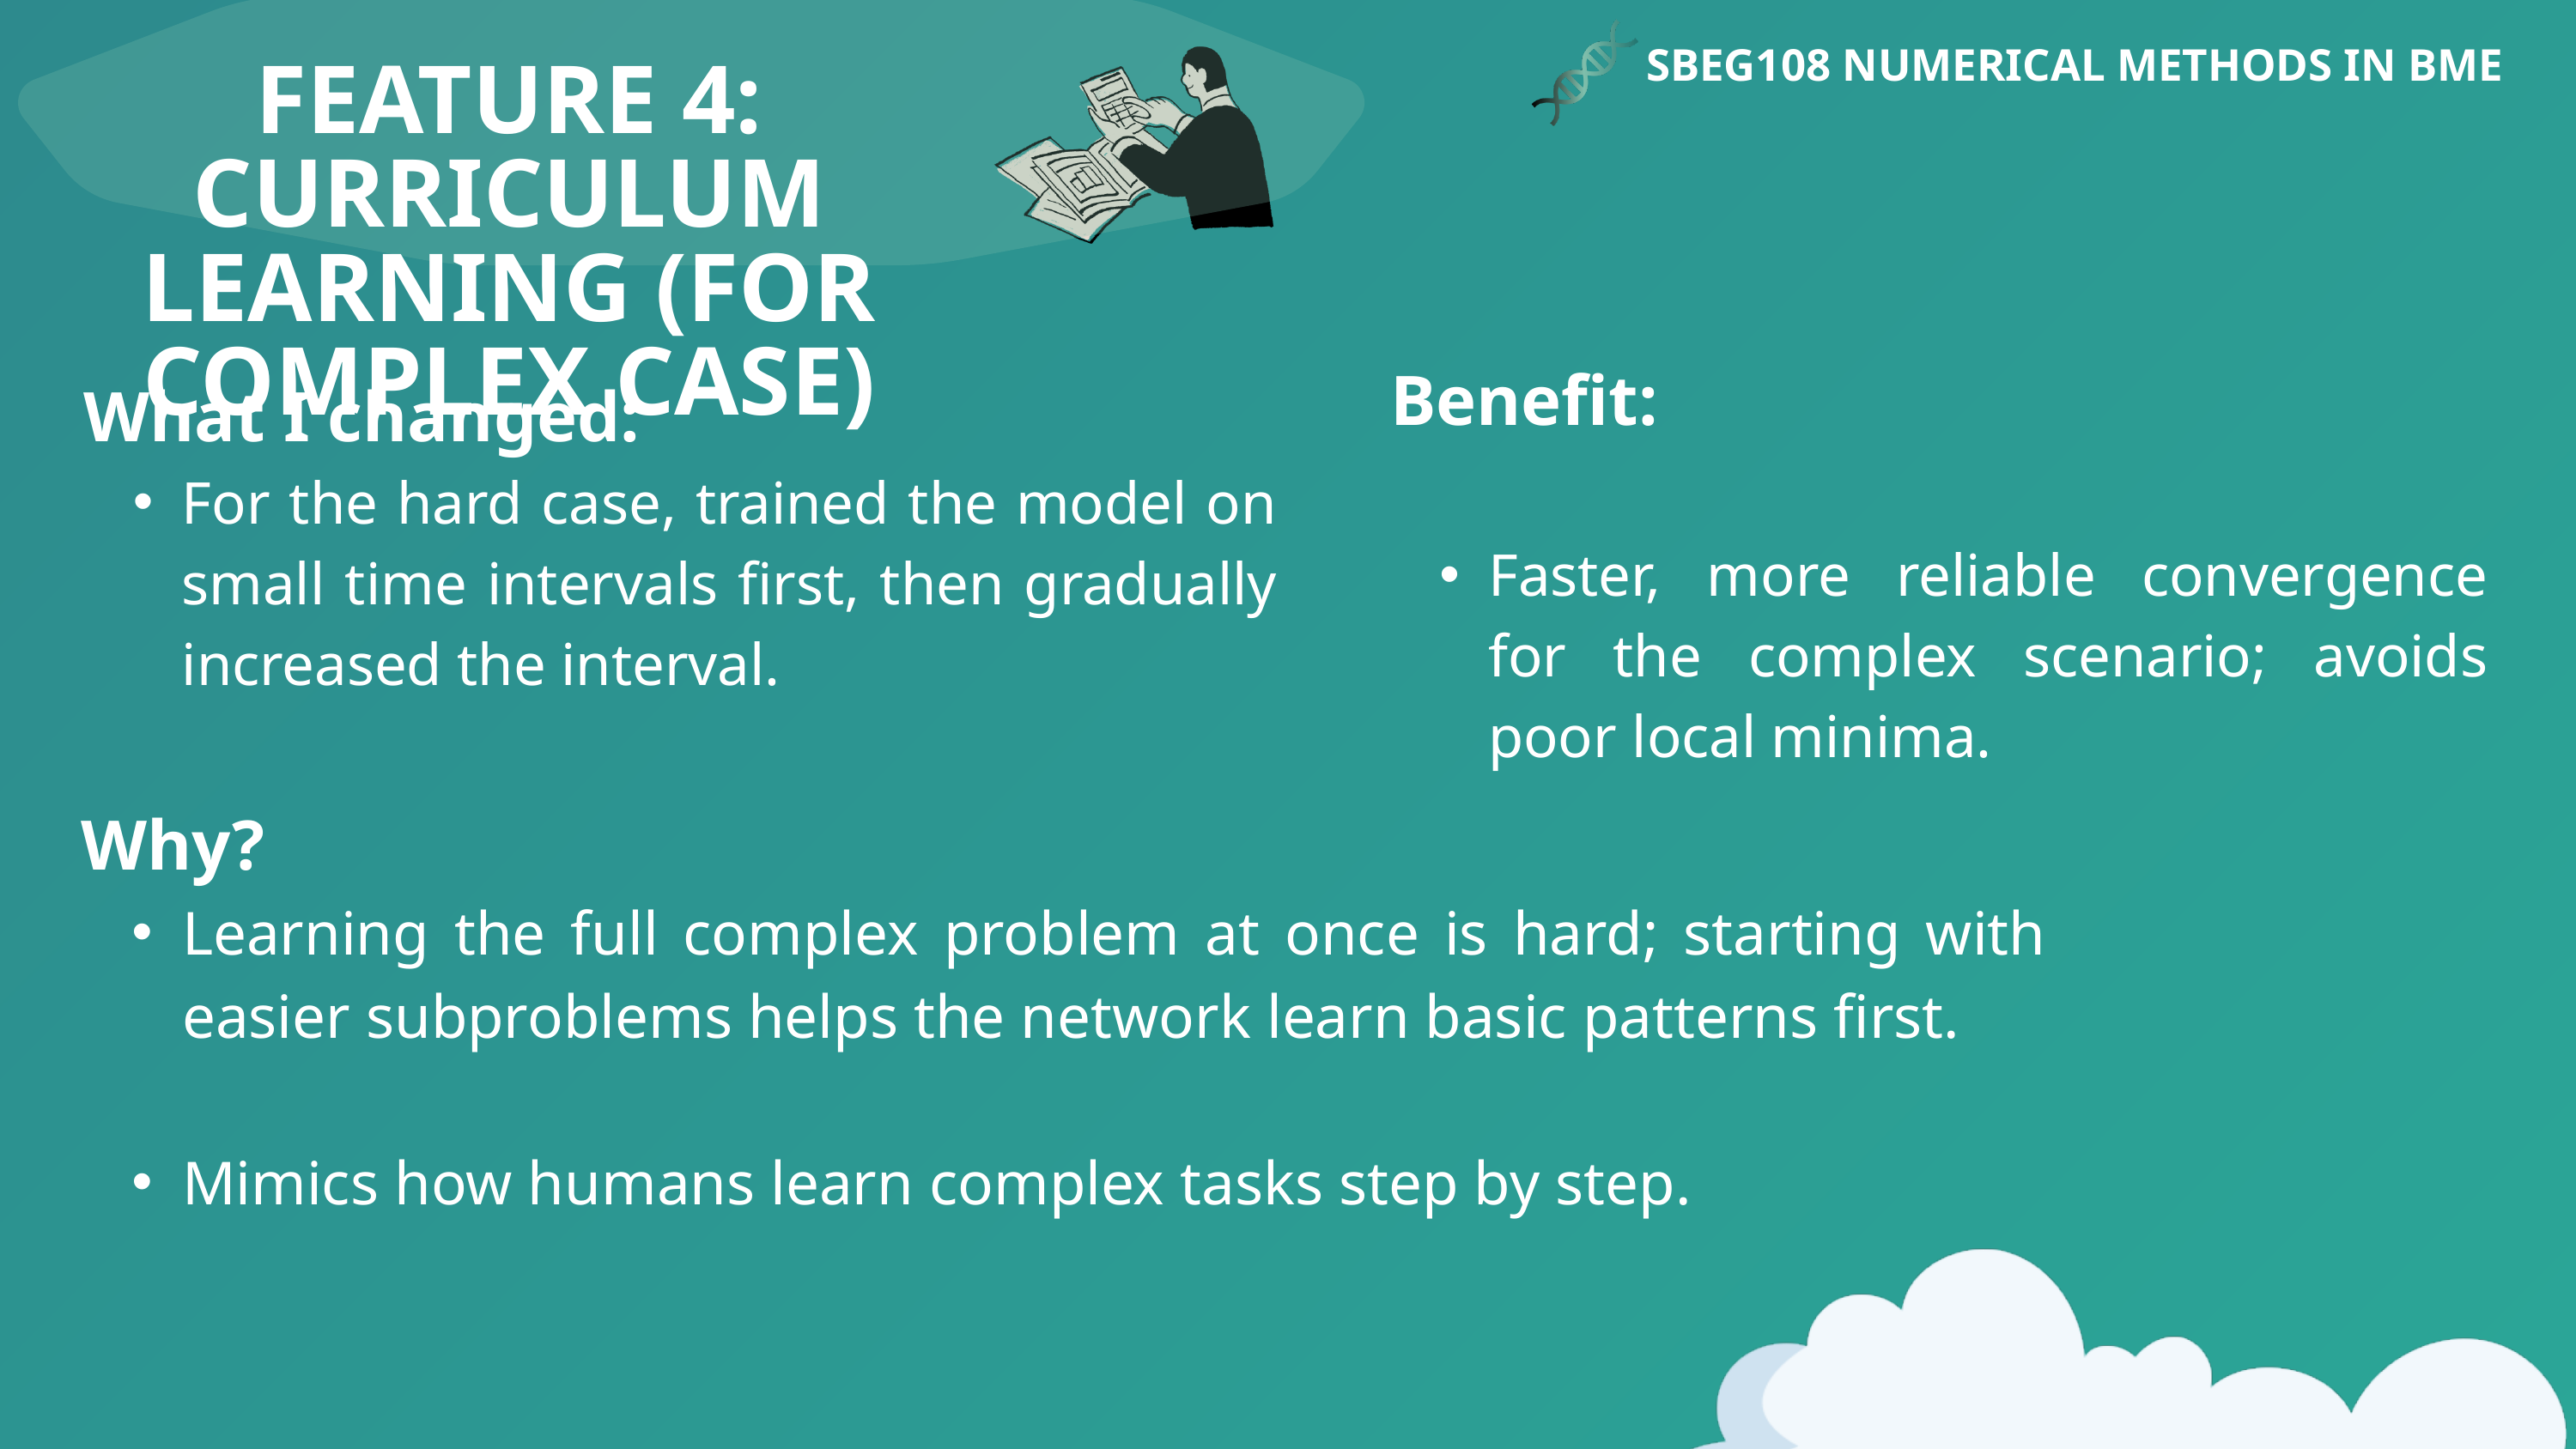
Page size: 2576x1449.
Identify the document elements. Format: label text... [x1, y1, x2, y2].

text_box FEATURE 4: CURRICULUM LEARNING (FOR COMPLEX CASE) [26, 276, 993, 528]
text_box [1637, 1239, 2576, 1449]
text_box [1531, 19, 2542, 127]
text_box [2, 0, 1381, 266]
text_box What I changed: For the hard case, trained the model on small time intervals first, then gradually increased the interval. [83, 359, 1278, 788]
text_box Benefit: Faster, more reliable convergence for the complex scenario; avoids poor local minima. [1390, 343, 2488, 769]
text_box Why? Learning the full complex problem at once is hard; starting with easier subproblems helps the network learn basic patterns first. Mimics how humans learn complex tasks step by step. [81, 788, 2049, 1378]
